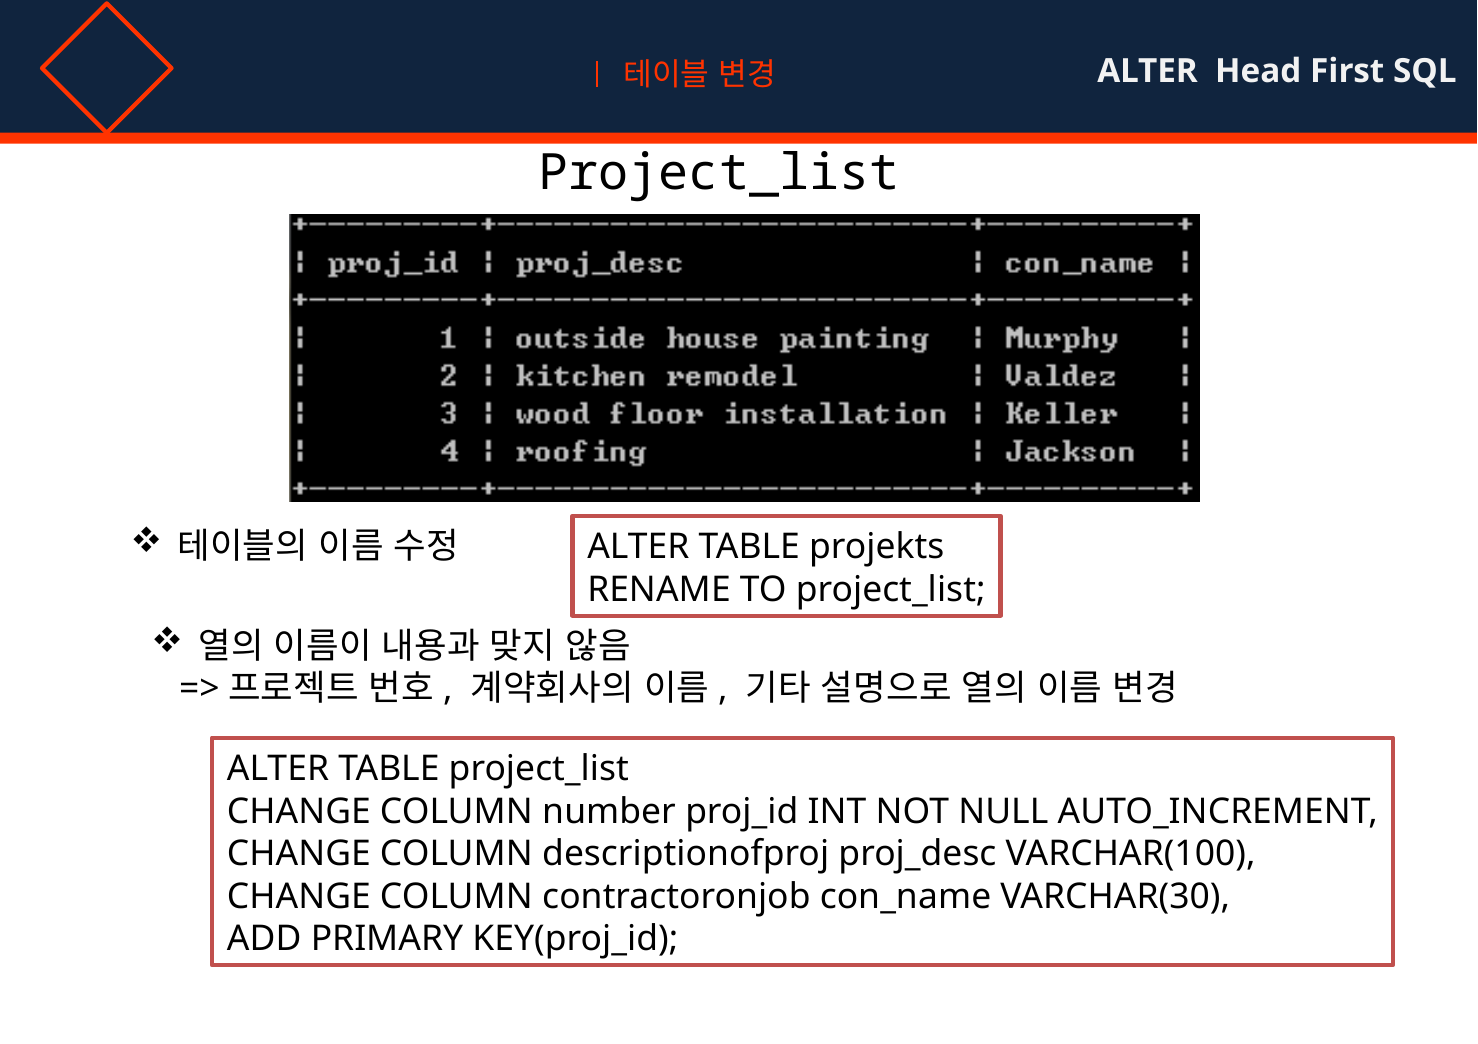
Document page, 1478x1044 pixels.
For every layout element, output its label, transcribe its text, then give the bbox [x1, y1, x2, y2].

text_box 테이블의 이름 수정 [115, 515, 475, 574]
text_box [0, 0, 1478, 145]
text_box Project_list [524, 152, 914, 207]
text_box ALTER TABLE projekts RENAME TO project_list; [570, 514, 1003, 615]
text_box 열의 이름이 내용과 맞지 않음 =>프로젝트 번호, 계약회사의 이름, 기타 설명으로 열의 이름 변경 [136, 615, 1194, 716]
picture [289, 214, 1200, 502]
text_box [596, 46, 905, 100]
text_box ALTER TABLE project_list CHANGE COLUMN number proj_id INT NOT NULL AUTO_INCREMENT, CHANGE COLUMN descriptionofproj proj_desc VARCHAR(100), CHANGE COLUMN contractoronjob con_name VARCHAR(30), ADD PRIMARY KEY(proj_id); [210, 736, 1395, 967]
